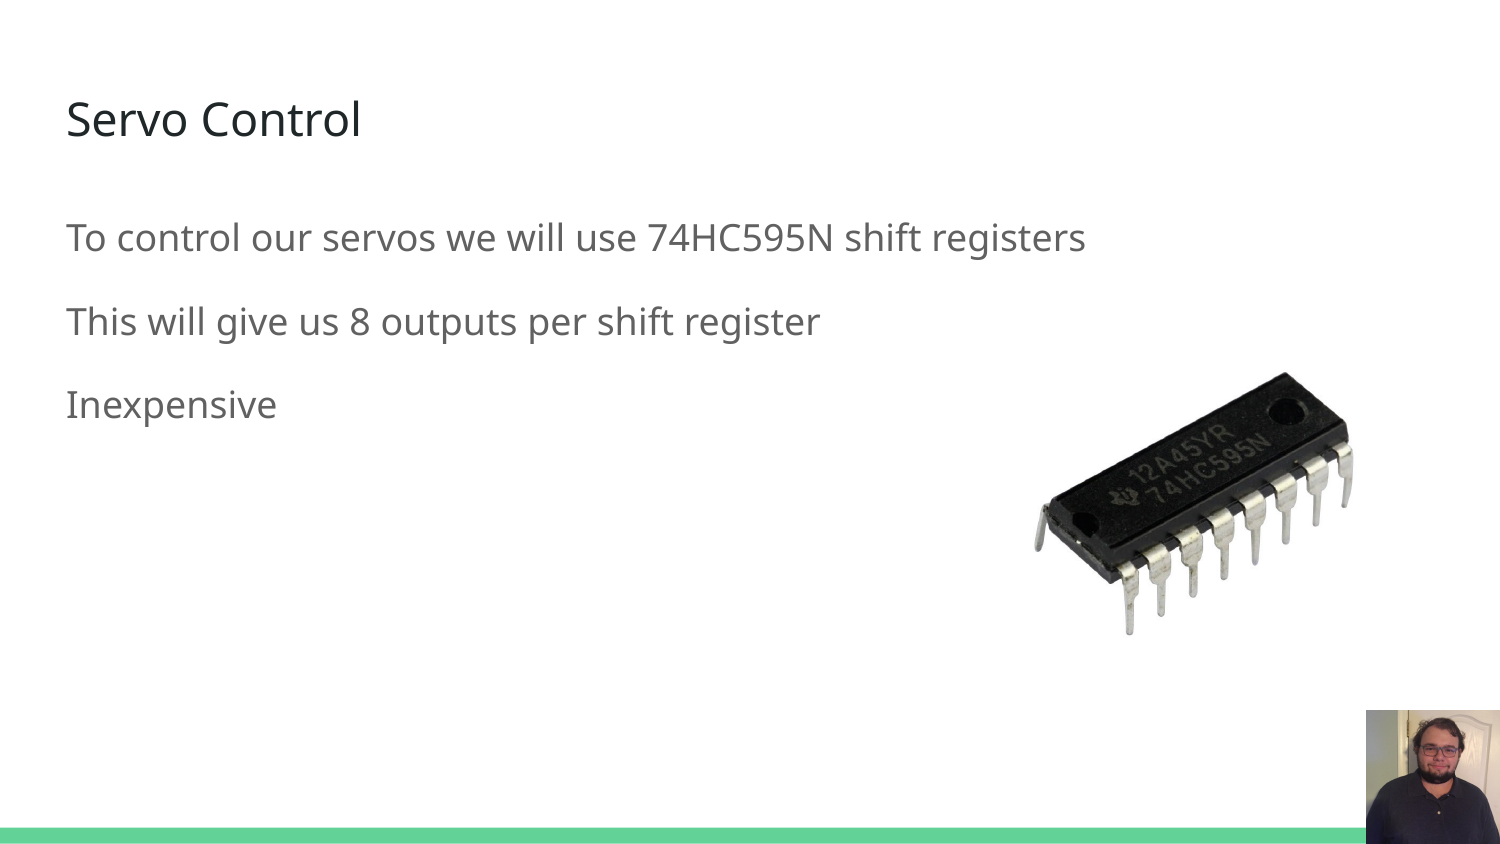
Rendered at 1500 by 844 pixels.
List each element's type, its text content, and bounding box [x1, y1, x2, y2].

list To control our servos we will use 74HC595N shift registers This will give us 8 outputs per shift register Inexpensive [51, 189, 1449, 750]
picture [973, 309, 1500, 844]
title Servo Control [51, 71, 1449, 166]
